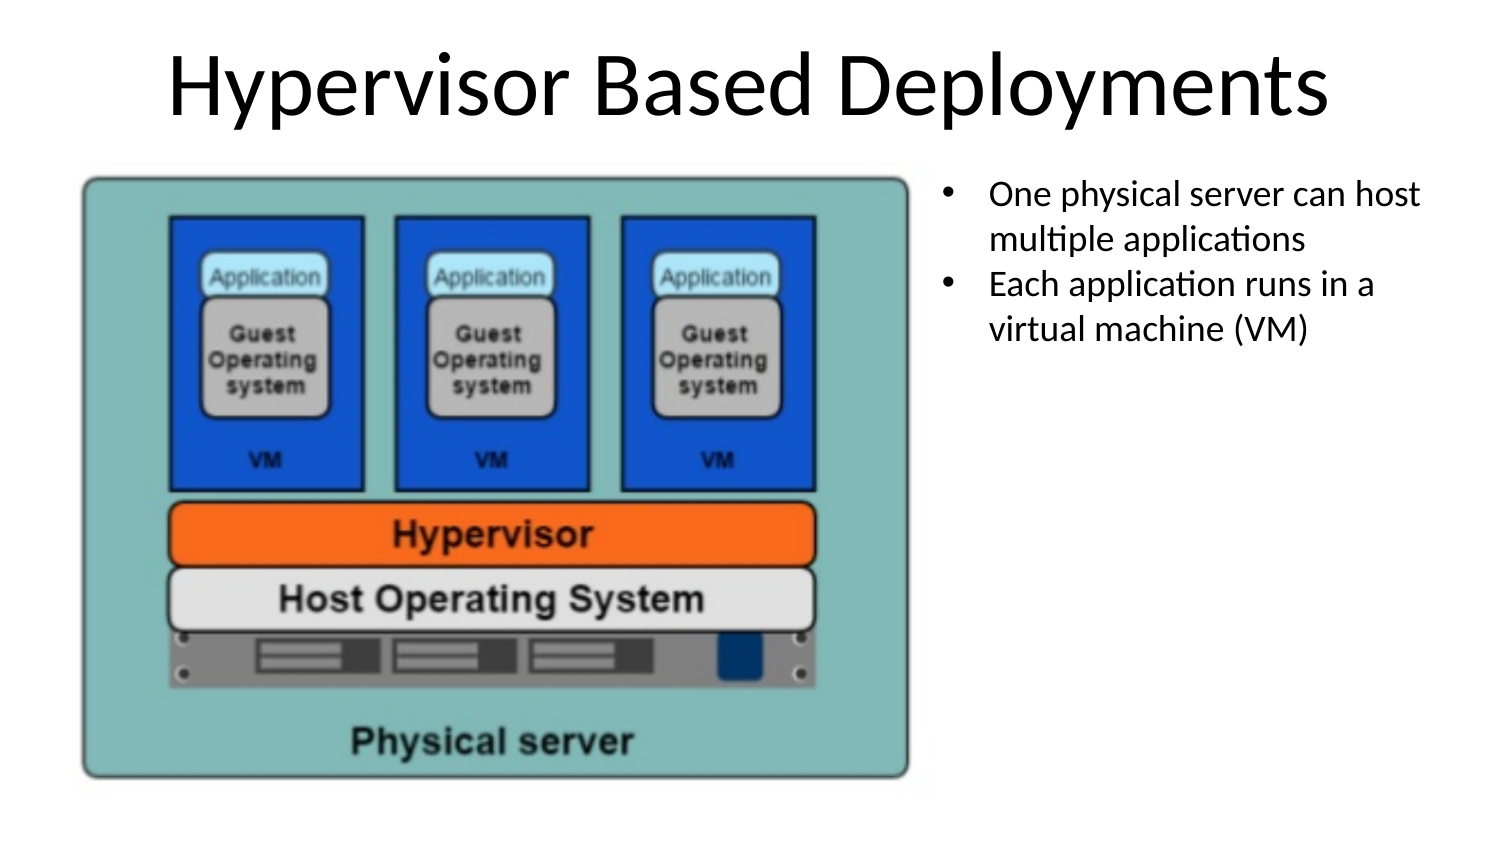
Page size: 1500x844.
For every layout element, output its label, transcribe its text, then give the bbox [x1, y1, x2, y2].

text_box One physical server can host multiple applications Each application runs in a virtual machine (VM) [950, 161, 1459, 357]
picture [51, 161, 950, 800]
title Hypervisor Based Deployments [75, 8, 1425, 149]
